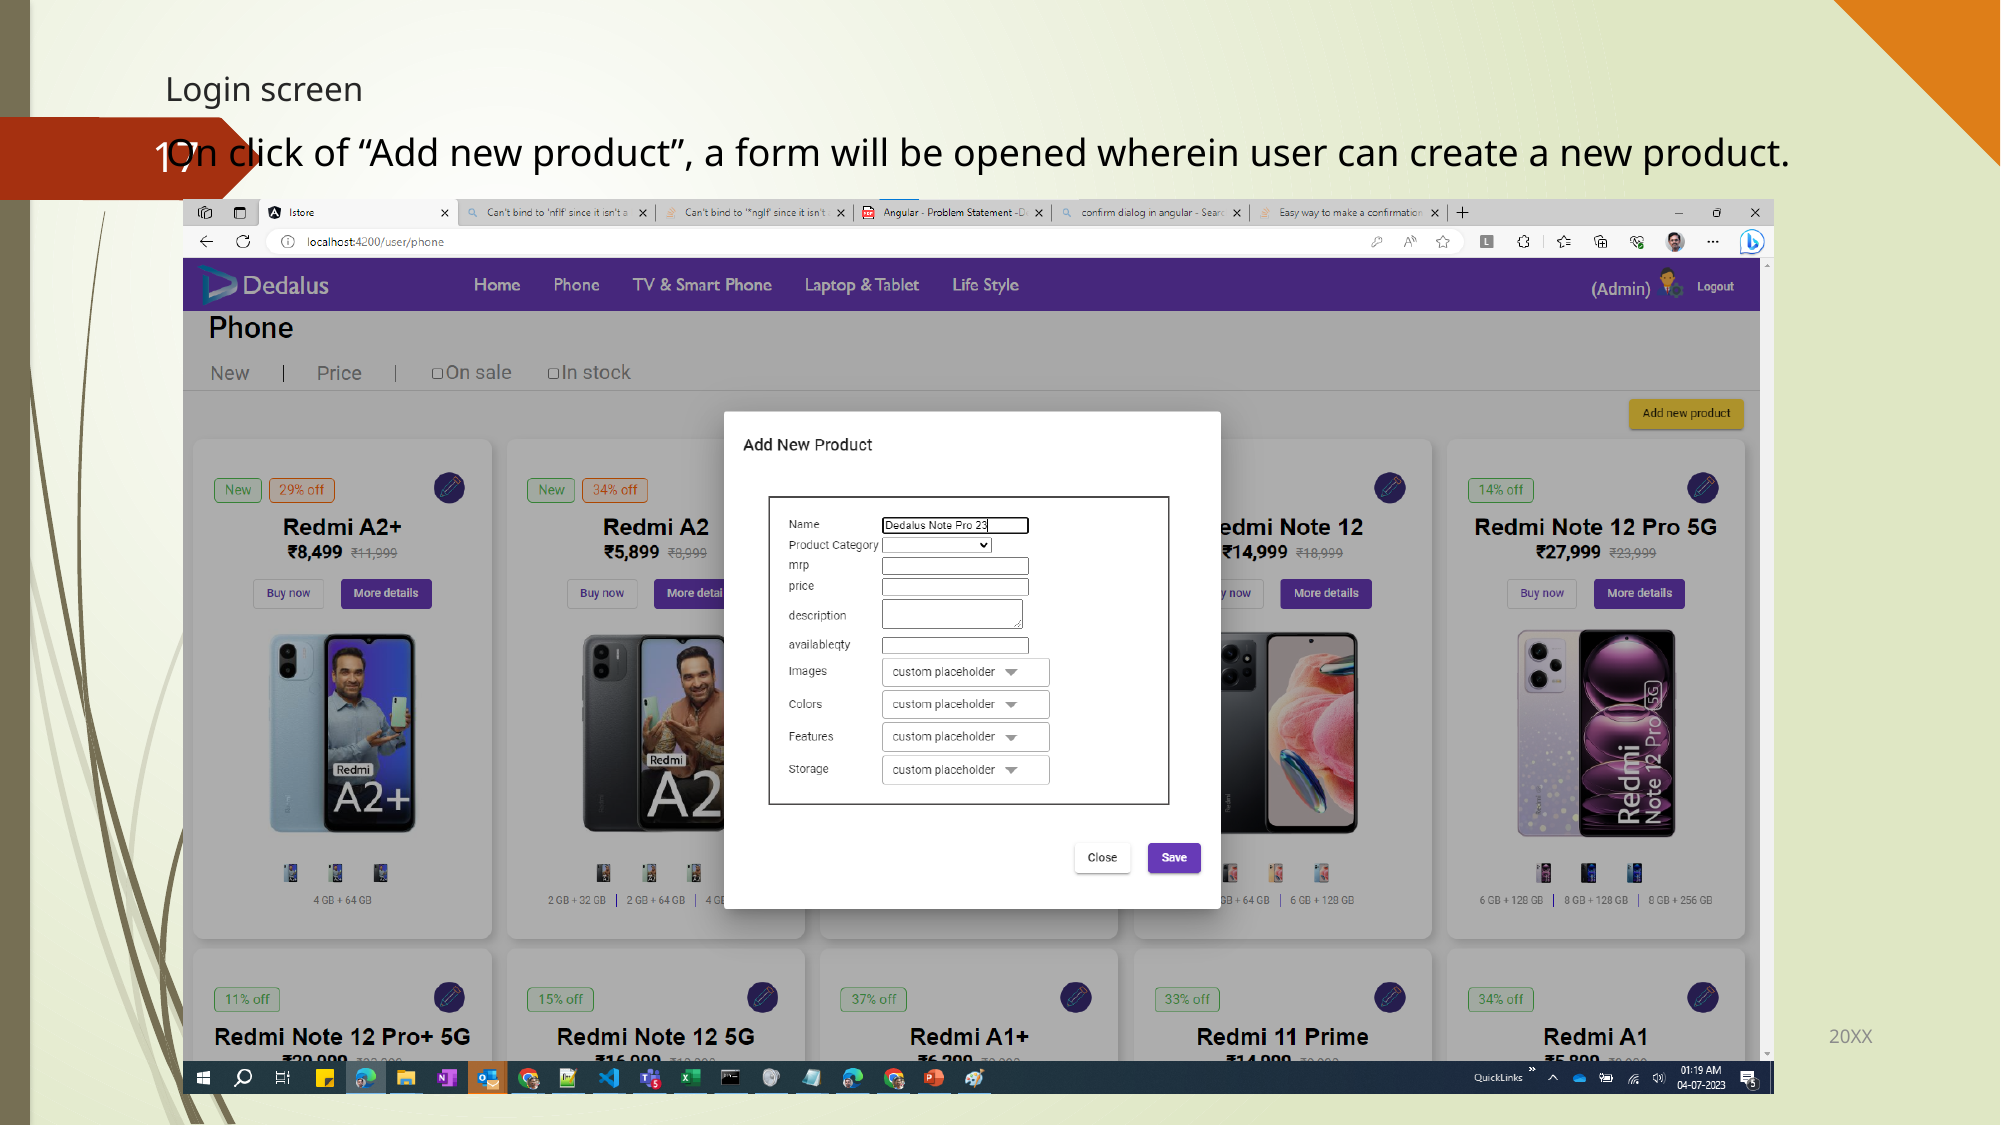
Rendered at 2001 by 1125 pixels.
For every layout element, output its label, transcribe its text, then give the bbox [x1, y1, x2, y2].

title Login screen [150, 60, 1875, 278]
text_box On click of “Add new product”, a form will be opened wherein user can create a new product. [151, 121, 1808, 182]
picture [183, 199, 1774, 1095]
slide_number 17 [87, 129, 216, 190]
slide_number 20XX [1776, 1005, 1888, 1067]
